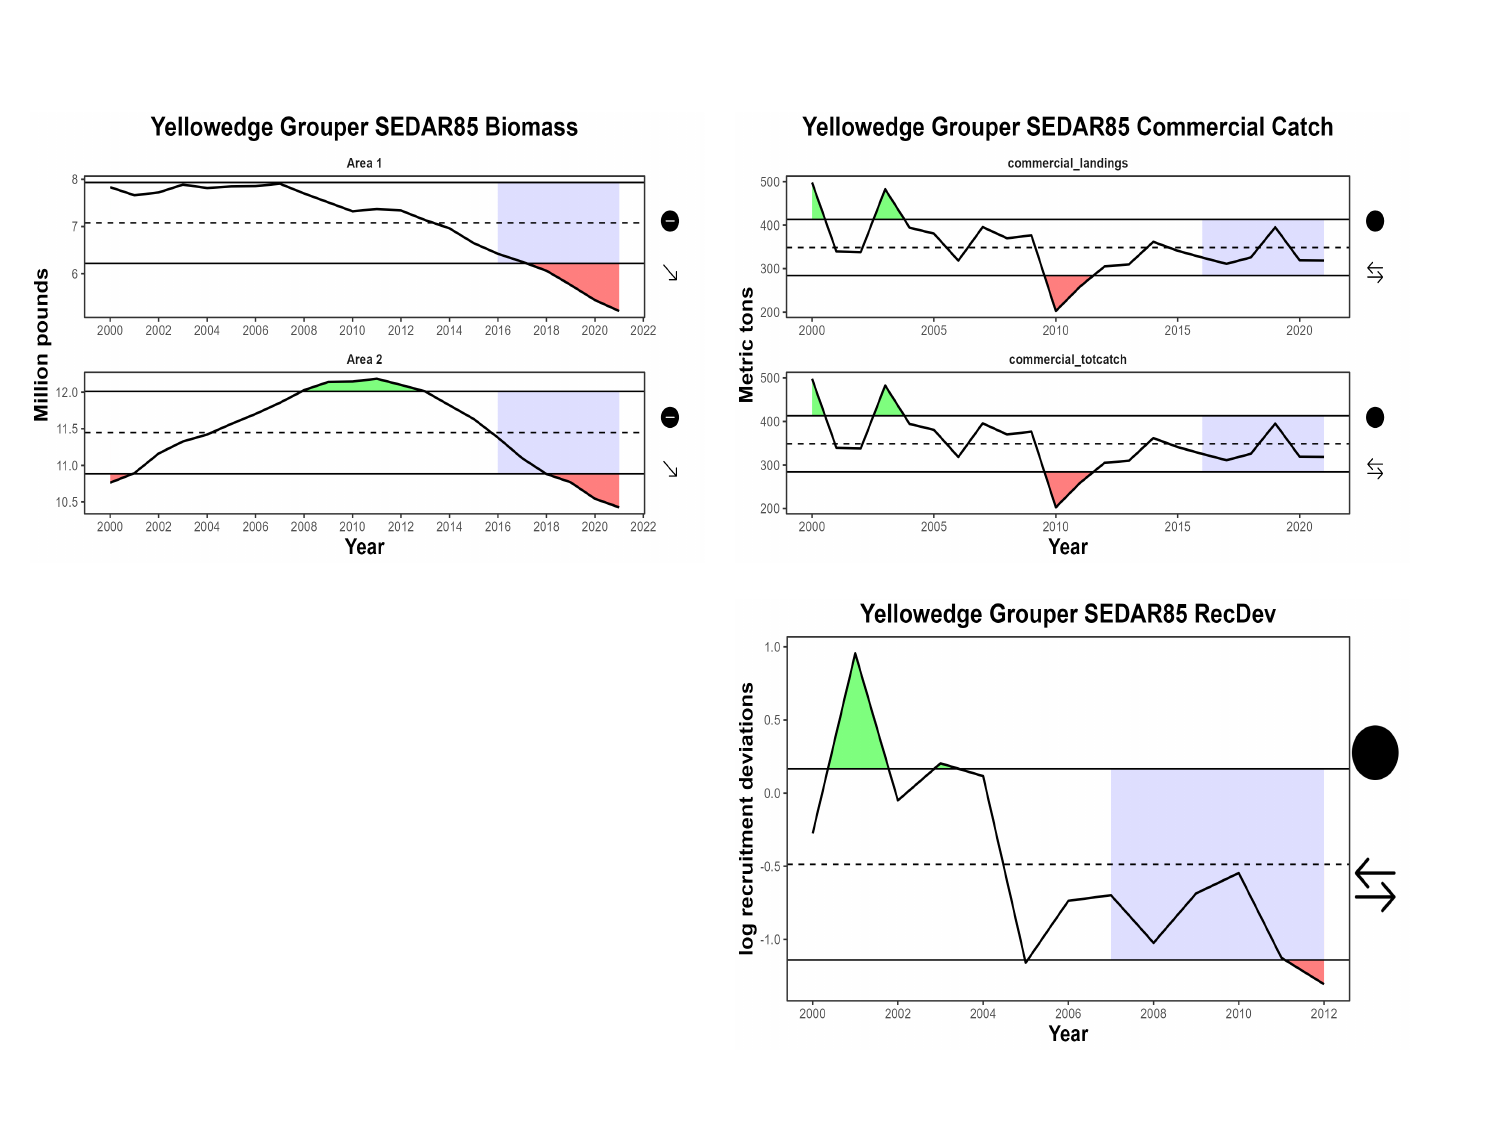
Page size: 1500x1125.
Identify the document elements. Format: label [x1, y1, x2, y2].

list [734, 599, 1411, 1051]
list [29, 112, 706, 563]
list [734, 112, 1411, 563]
